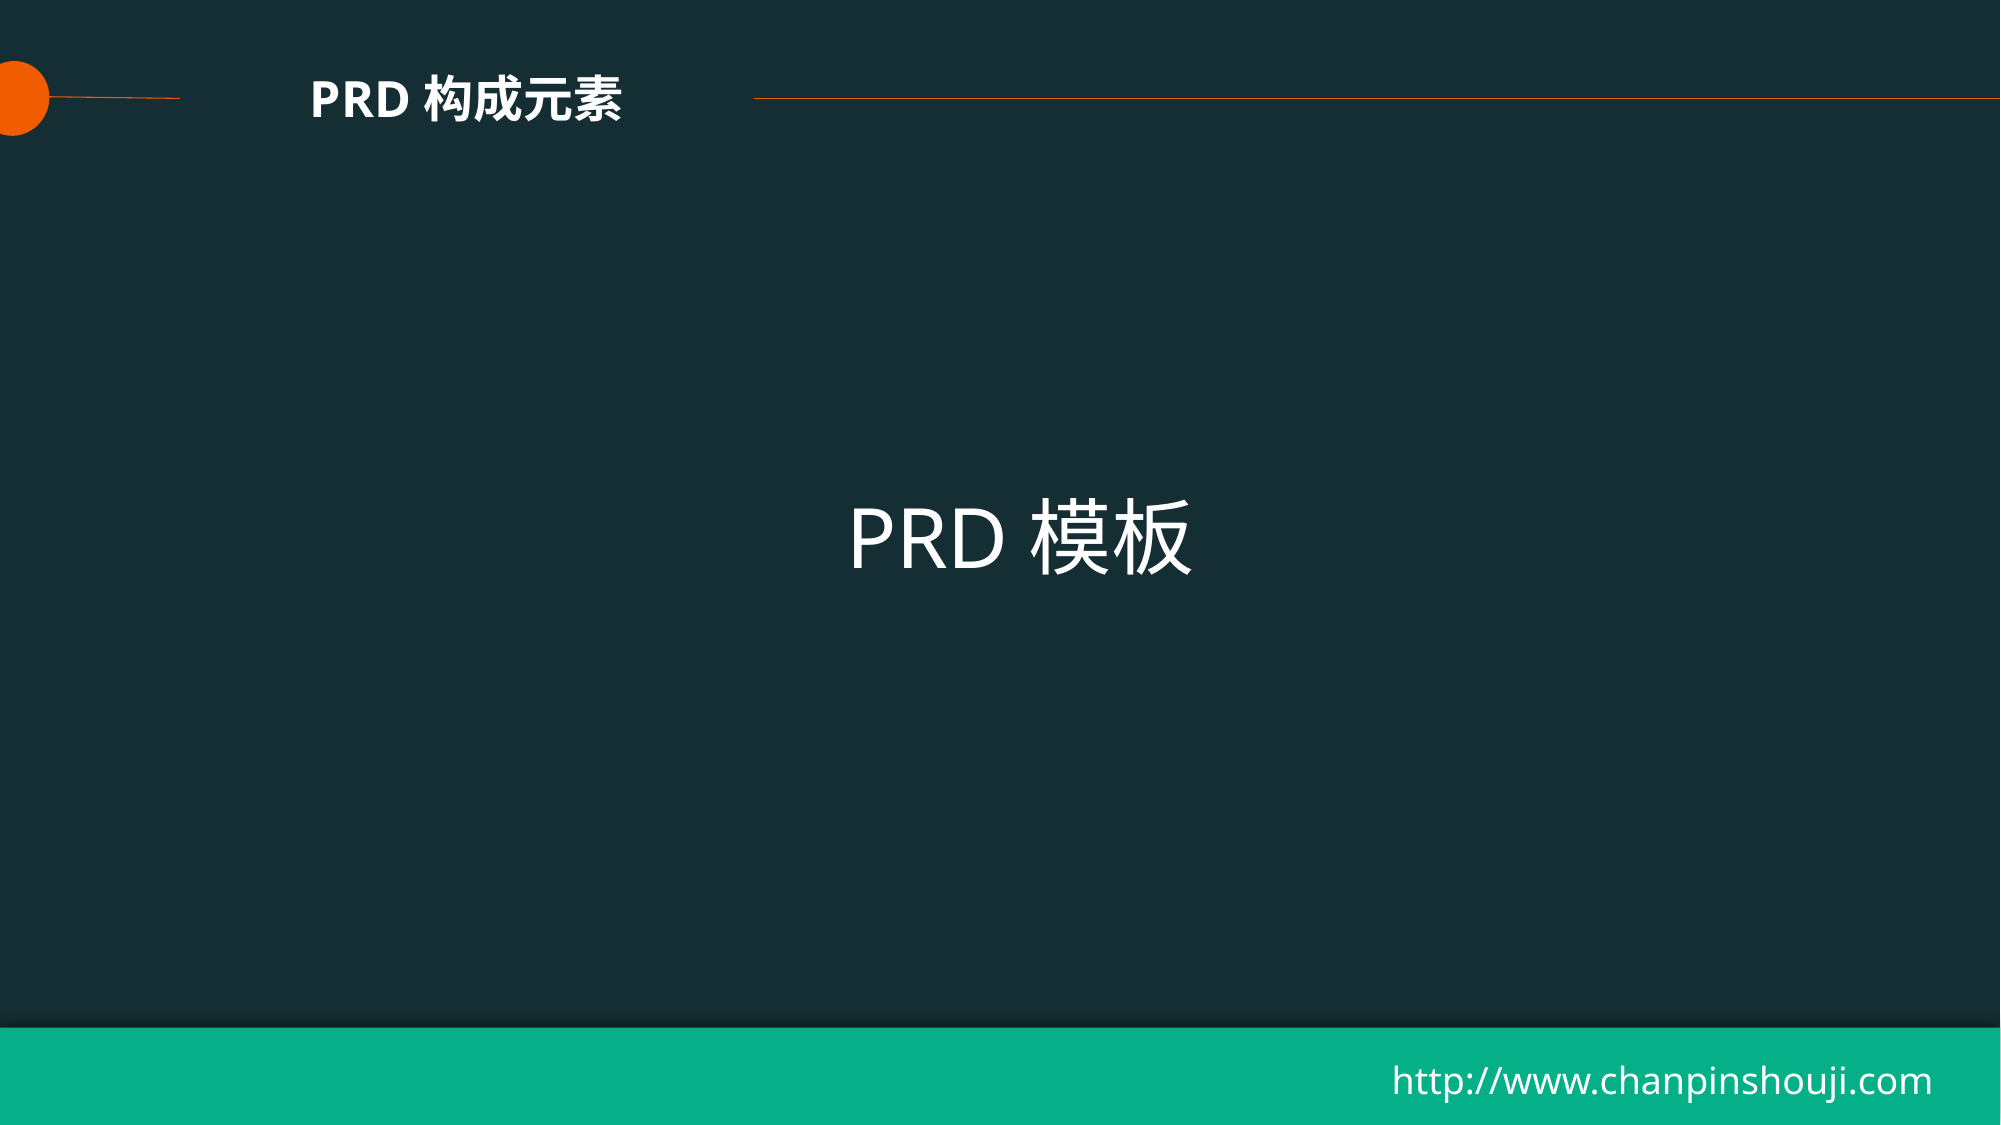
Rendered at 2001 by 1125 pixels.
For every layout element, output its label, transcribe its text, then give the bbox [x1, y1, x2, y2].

text_box http://www.chanpinshouji.com [1376, 1049, 2000, 1110]
text_box PRD模板 [831, 478, 1255, 593]
text_box PRD构成元素 [183, 60, 750, 136]
